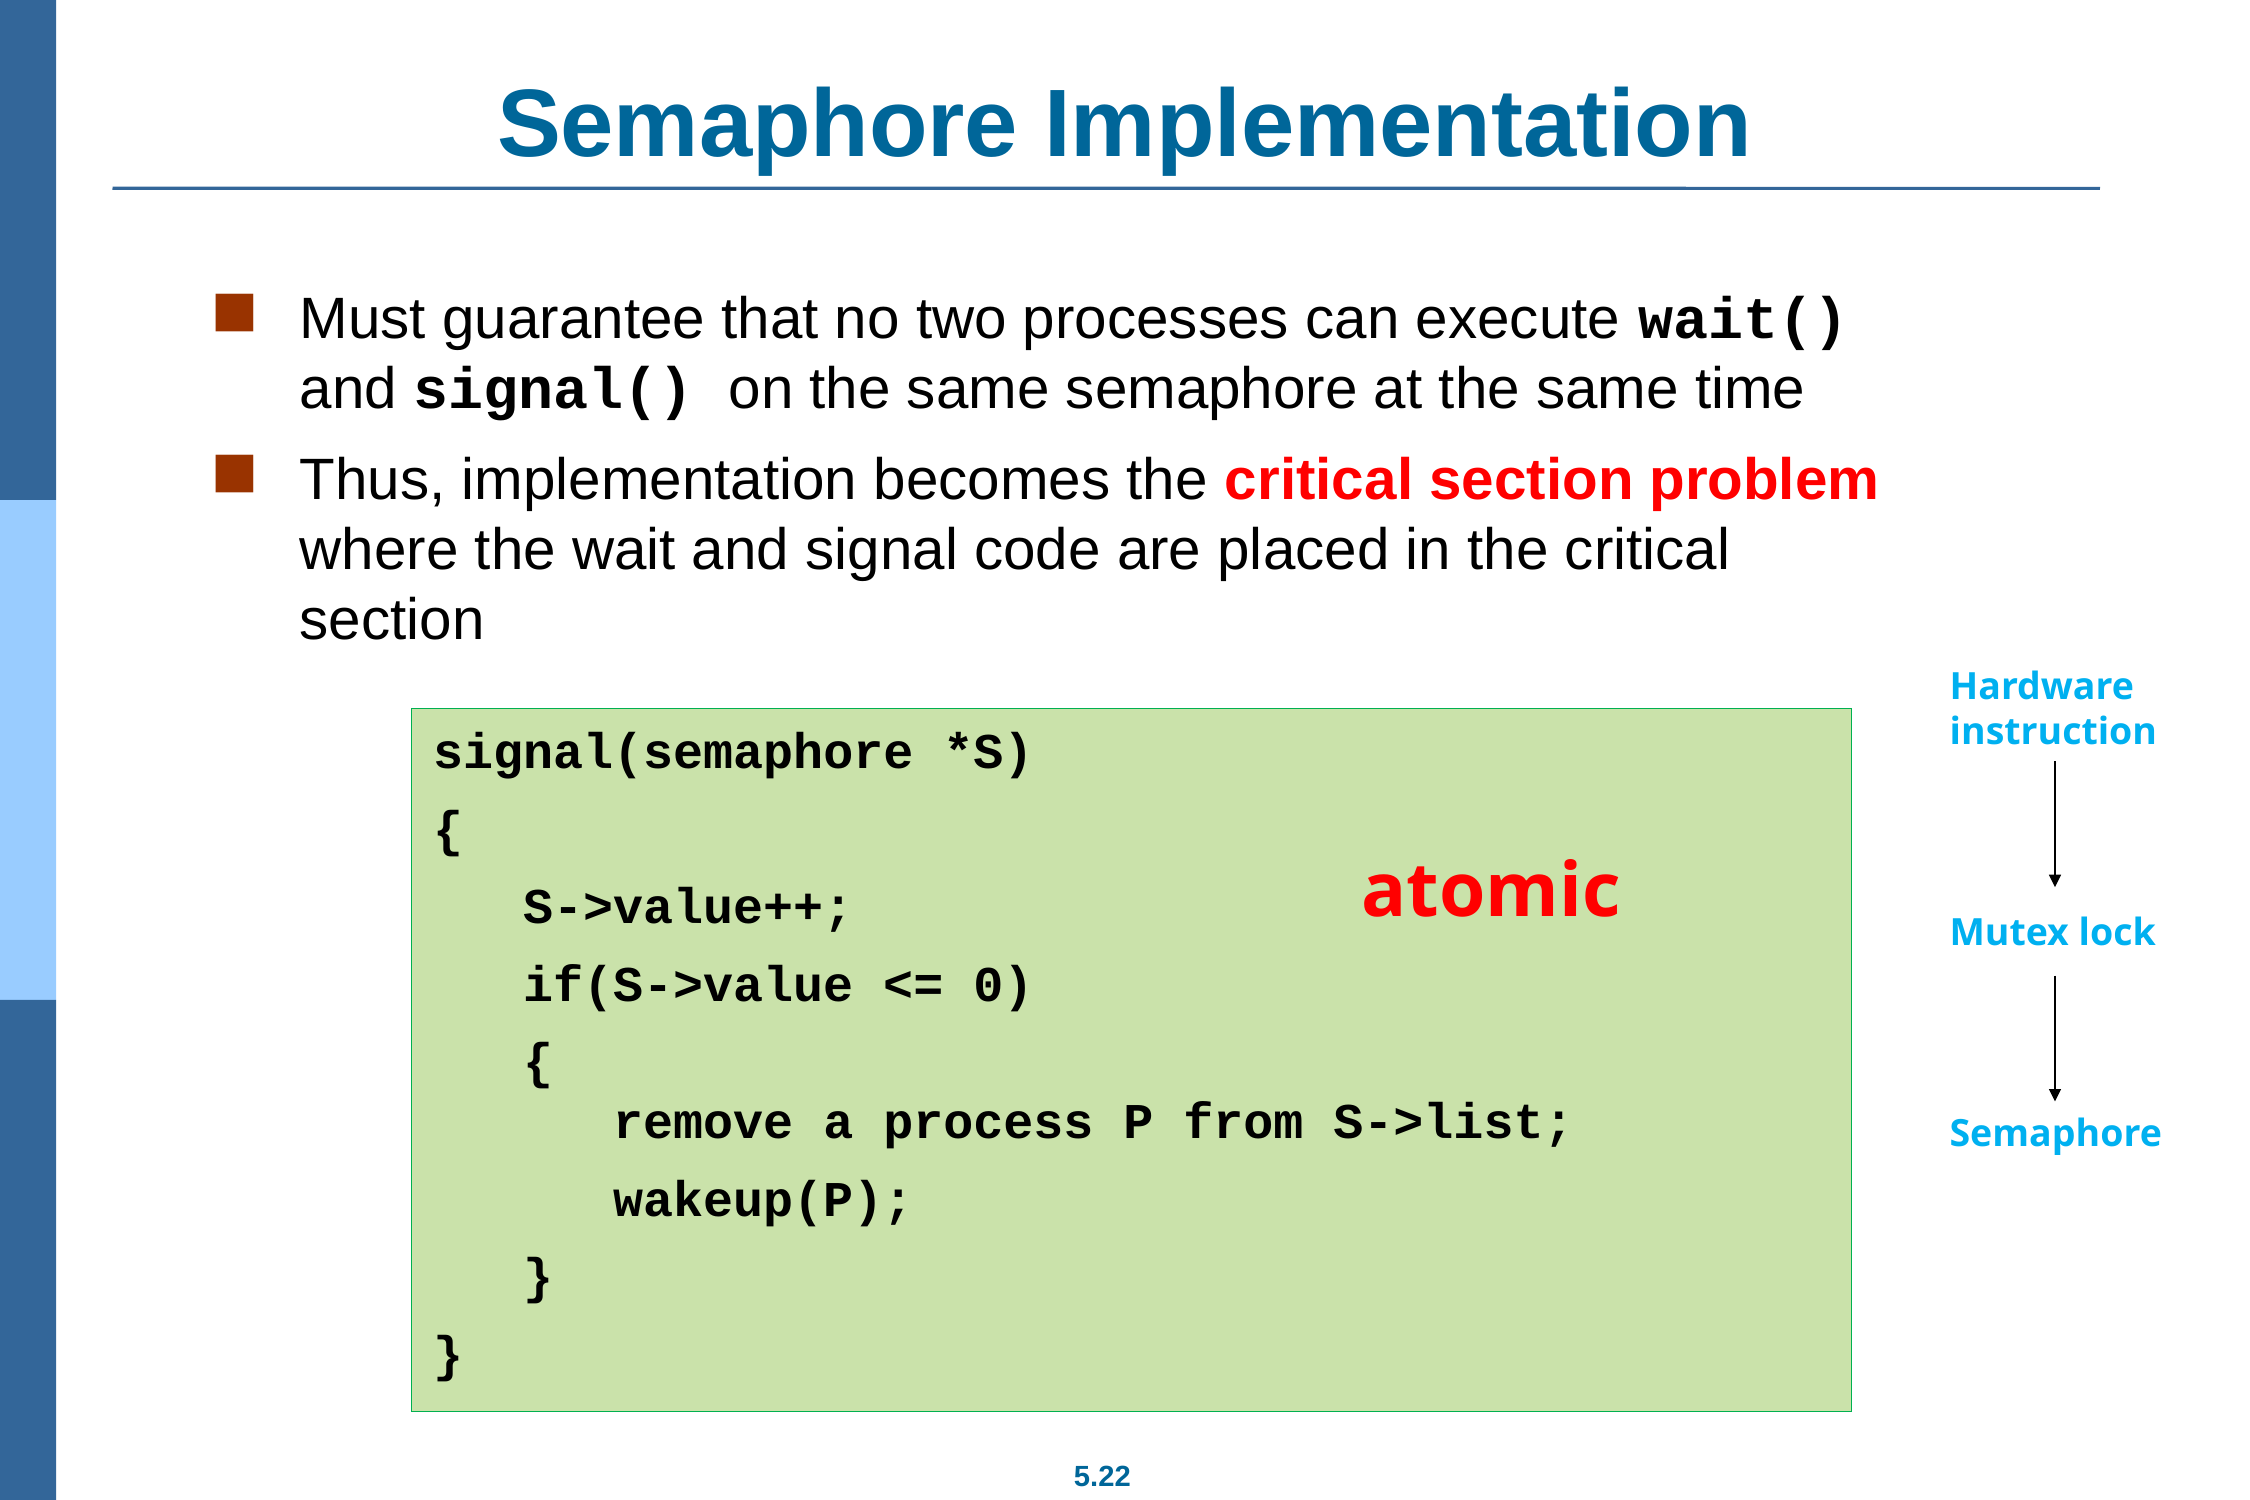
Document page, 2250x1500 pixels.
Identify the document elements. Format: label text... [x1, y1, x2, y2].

text_box signal(semaphore *S) { S->value++; if(S->value <= 0) { remove a process P from S->list; wakeup(P); } } [411, 708, 1852, 1412]
text_box Semaphore [1934, 1101, 2226, 1162]
text_box Mutex lock [1934, 900, 2226, 961]
list Must guarantee that no two processes can execute wait() and signal() on the same semaphore at the same time Thus, implementation becomes the critical section problem where the wait and signal code are placed in the critical section [198, 269, 1935, 709]
text_box atomic [1346, 833, 1998, 939]
text_box Hardware instruction [1934, 654, 2226, 760]
title Semaphore Implementation [112, 60, 2138, 187]
